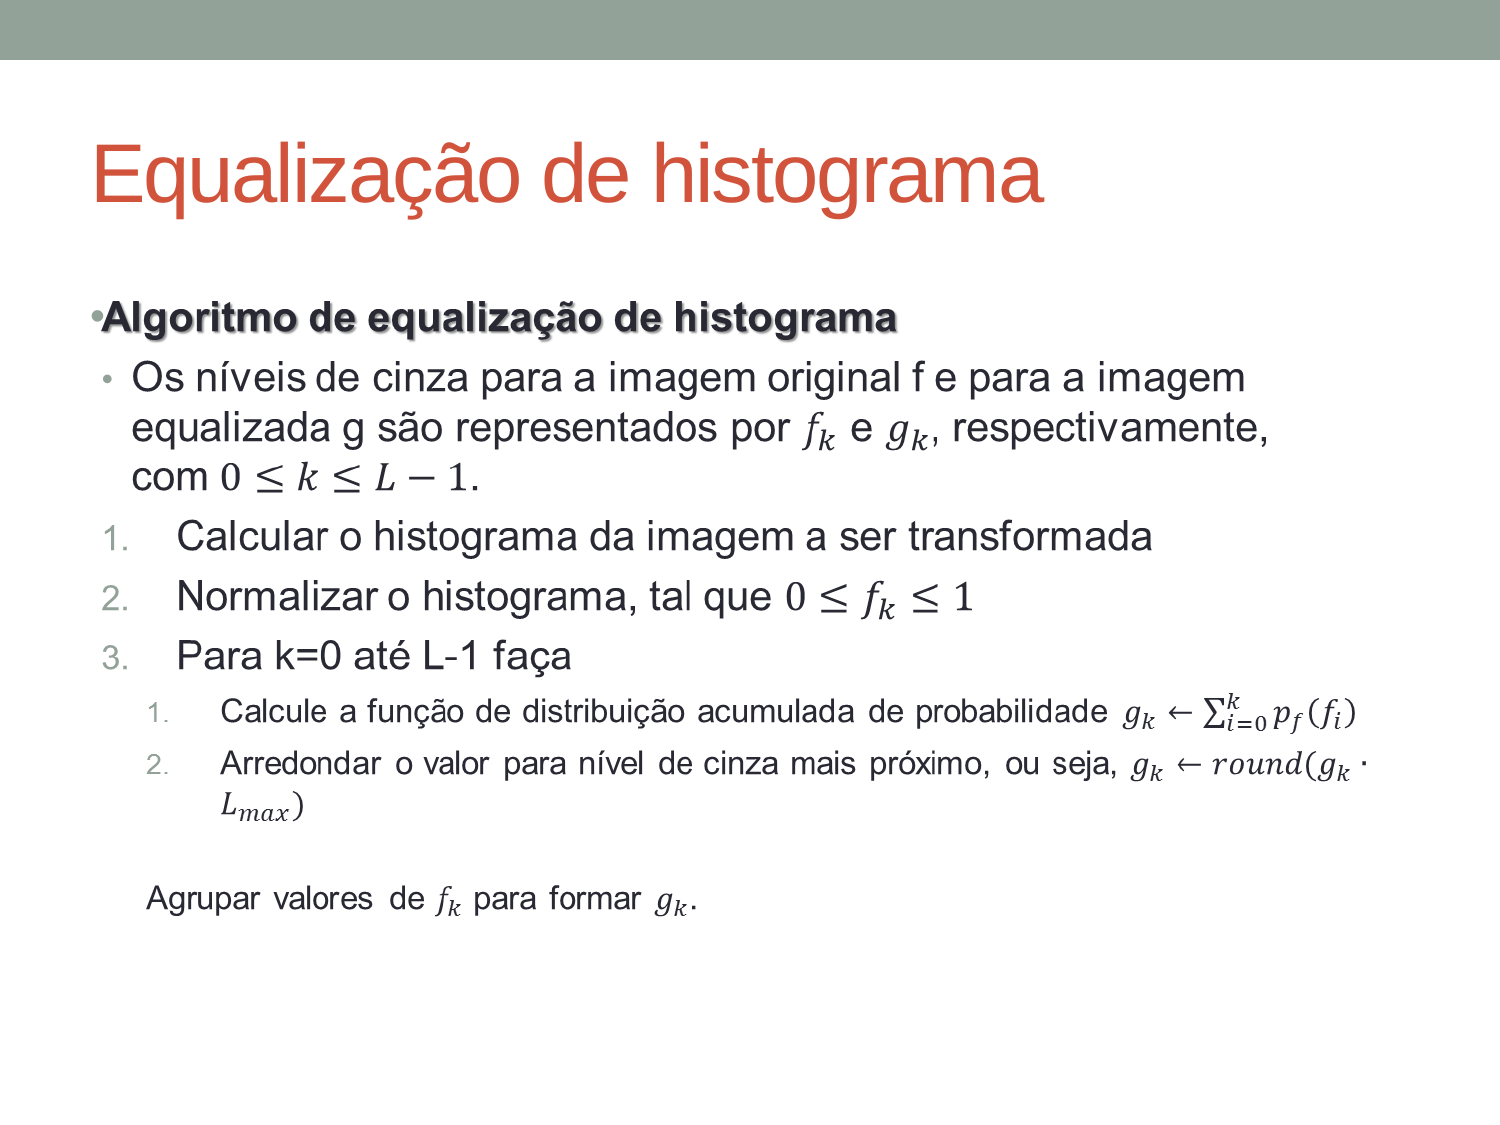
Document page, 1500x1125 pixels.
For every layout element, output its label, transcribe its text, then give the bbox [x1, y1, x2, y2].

title Equalização de histograma [75, 87, 1425, 250]
list [75, 278, 1425, 1038]
